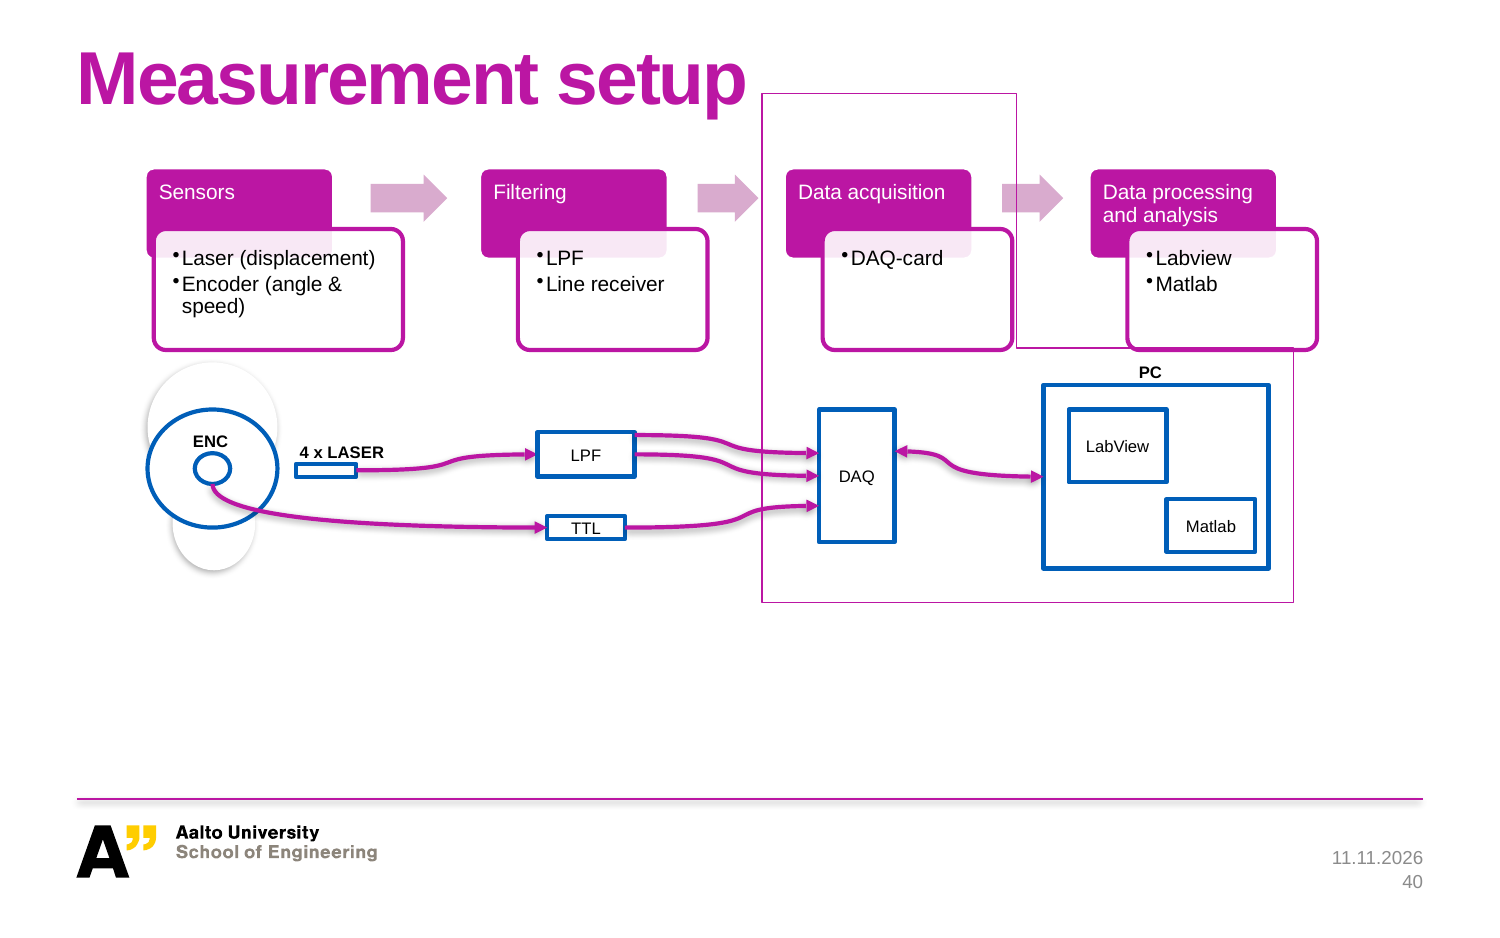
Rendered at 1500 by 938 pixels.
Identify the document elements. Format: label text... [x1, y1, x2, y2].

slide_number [829, 844, 1424, 870]
text_box [146, 431, 157, 446]
text_box TTL [545, 514, 627, 541]
text_box [193, 472, 232, 486]
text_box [143, 93, 1318, 425]
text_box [405, 454, 538, 471]
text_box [634, 454, 820, 477]
text_box [218, 448, 280, 507]
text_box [624, 505, 820, 528]
text_box [145, 432, 251, 530]
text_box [634, 434, 820, 454]
text_box [172, 432, 256, 472]
title Measurement setup [76, 43, 1424, 207]
text_box [294, 462, 351, 479]
slide_number 40 [829, 870, 1424, 893]
text_box ENC [192, 432, 276, 451]
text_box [357, 432, 402, 674]
text_box 4 x LASER [299, 442, 352, 463]
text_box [894, 450, 1044, 477]
text_box [171, 518, 257, 572]
text_box LPF [535, 432, 631, 479]
text_box [760, 432, 1295, 605]
